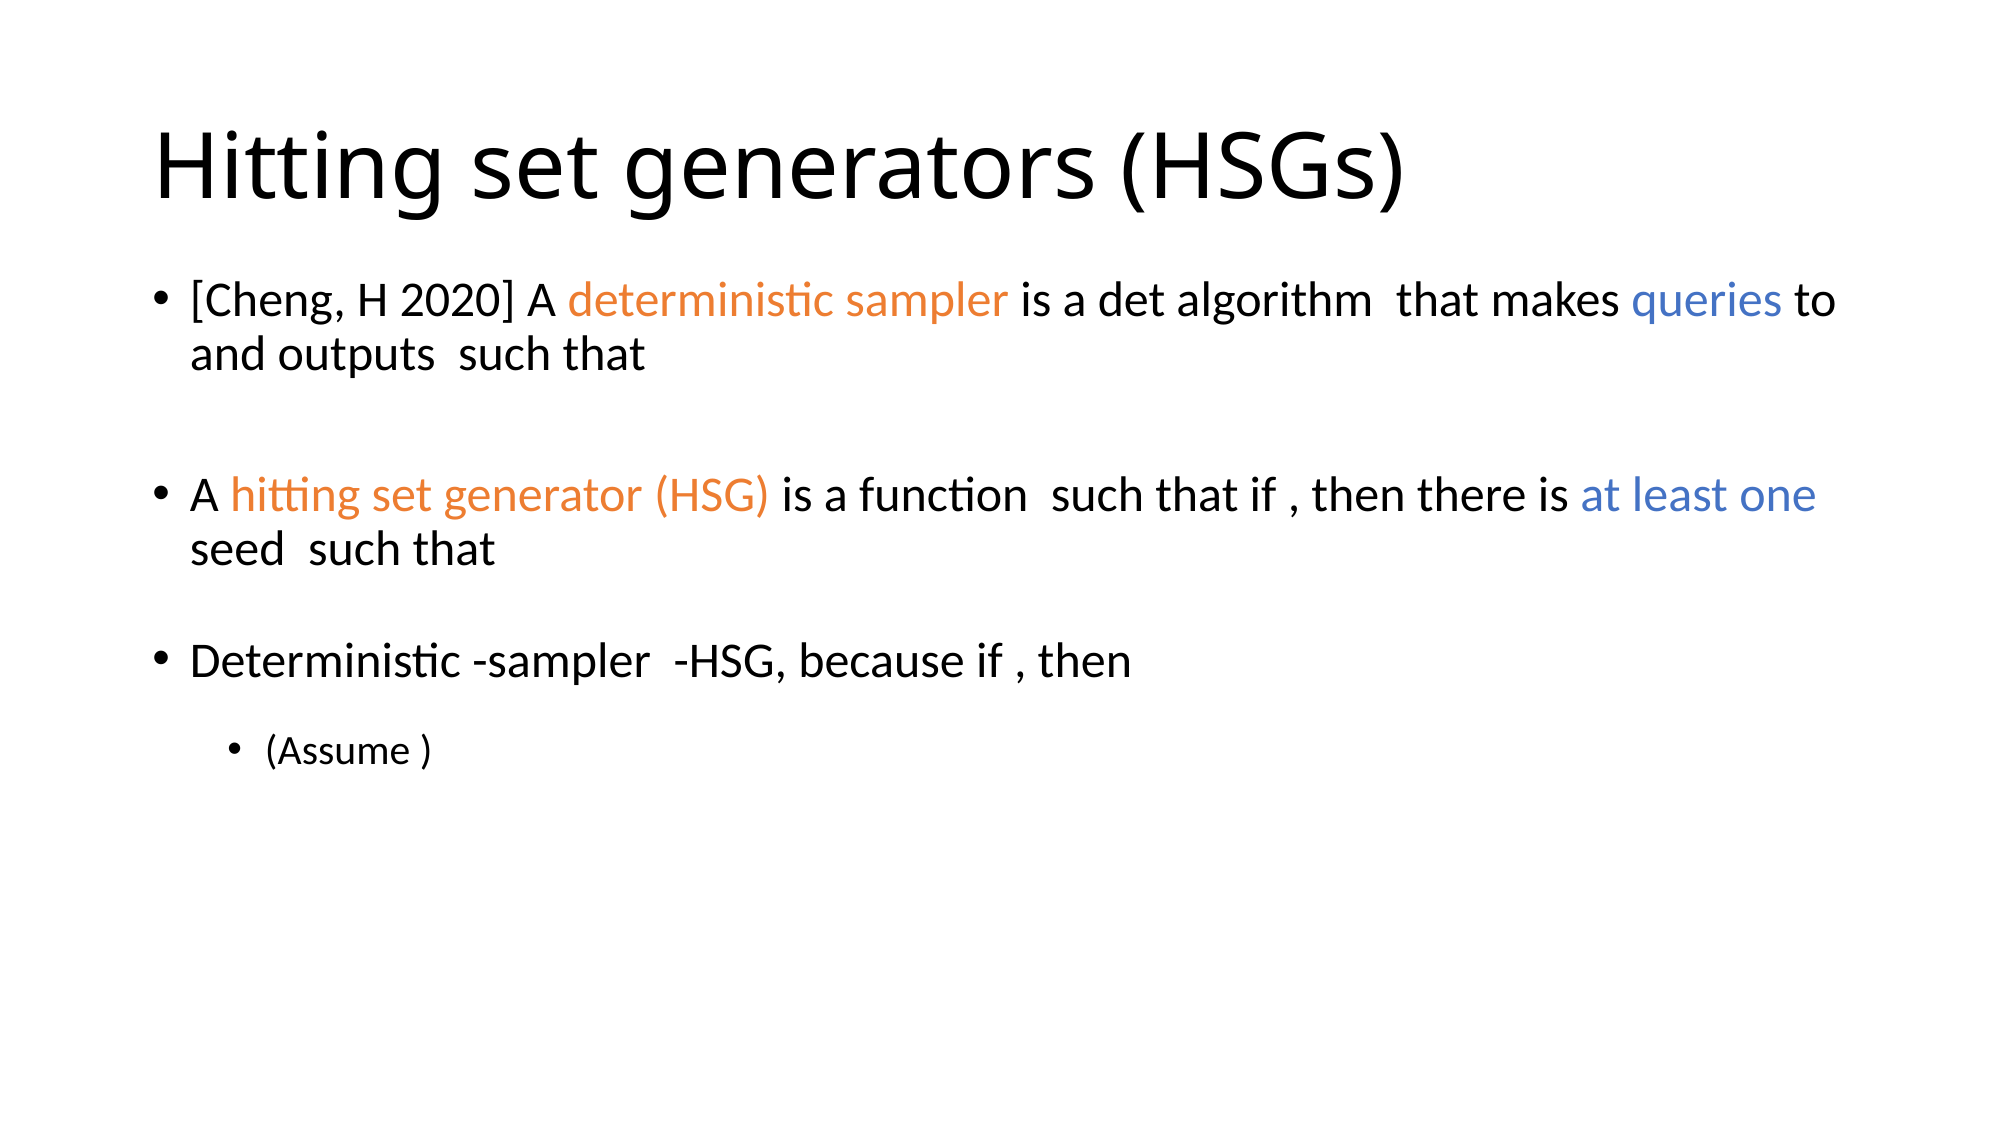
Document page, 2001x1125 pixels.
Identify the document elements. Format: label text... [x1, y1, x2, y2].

title Hitting set generators (HSGs) [137, 59, 1863, 278]
